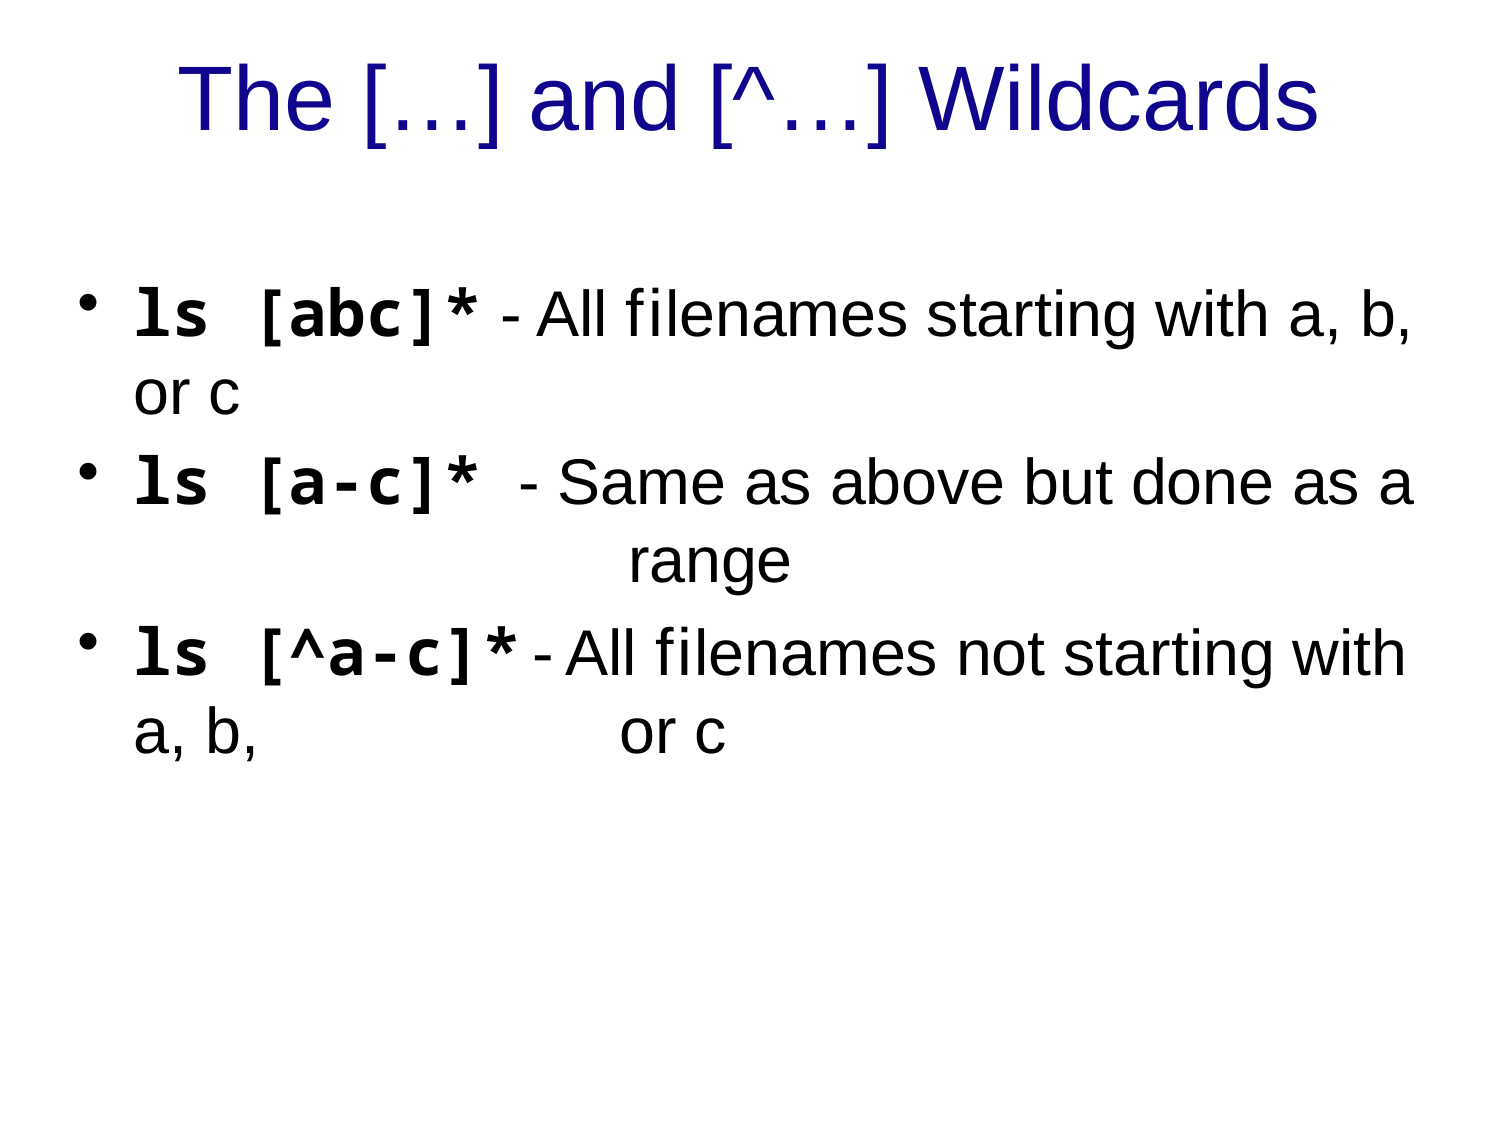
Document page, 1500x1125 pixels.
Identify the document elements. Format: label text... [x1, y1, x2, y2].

list ls [abc]* - All filenames starting with a, b, or c ls [a-c]* - Same as above but done as a range ls [^a-c]* - All filenames not starting with a, b, or c [62, 262, 1444, 1005]
title The […] and [^…] Wildcards [75, 0, 1425, 188]
